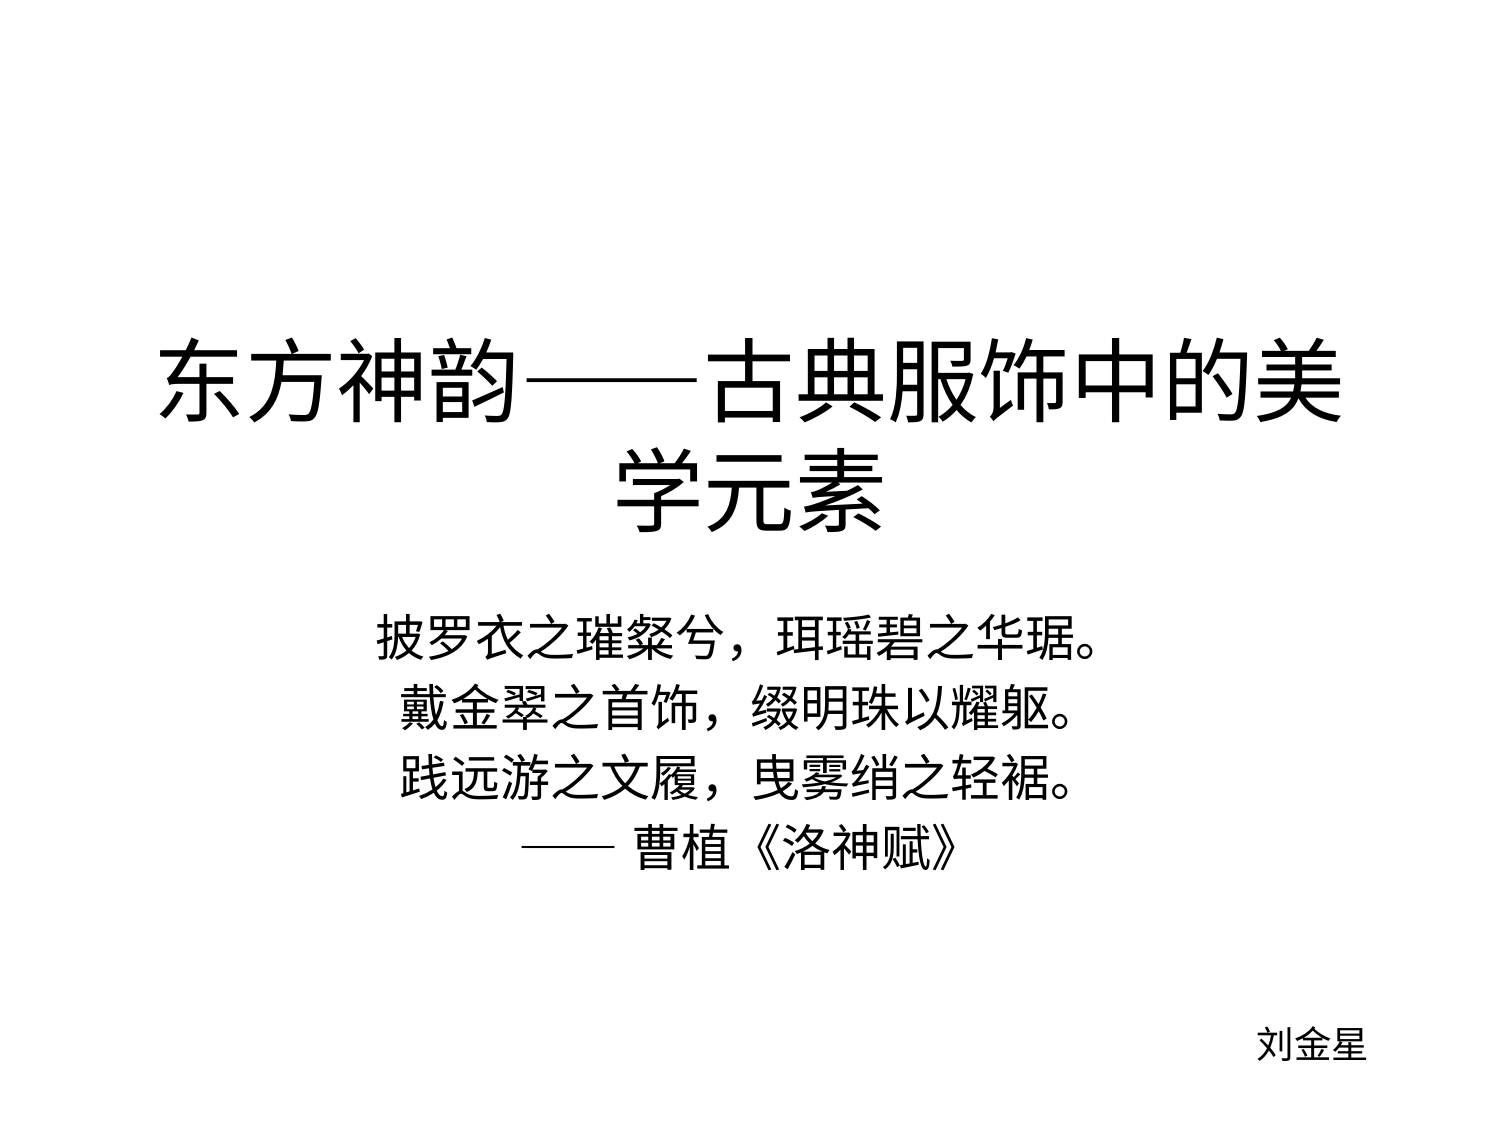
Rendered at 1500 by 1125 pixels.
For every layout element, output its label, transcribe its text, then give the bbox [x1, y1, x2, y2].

subtitle 披罗衣之璀粲兮，珥瑶碧之华琚。 戴金翠之首饰，缀明珠以耀躯。 践远游之文履，曳雾绡之轻裾。 ——曹植《洛神赋》 [224, 598, 1276, 887]
text_box 刘金星 [1242, 1013, 1443, 1074]
title 东方神韵——古典服饰中的美学元素 [112, 312, 1388, 555]
